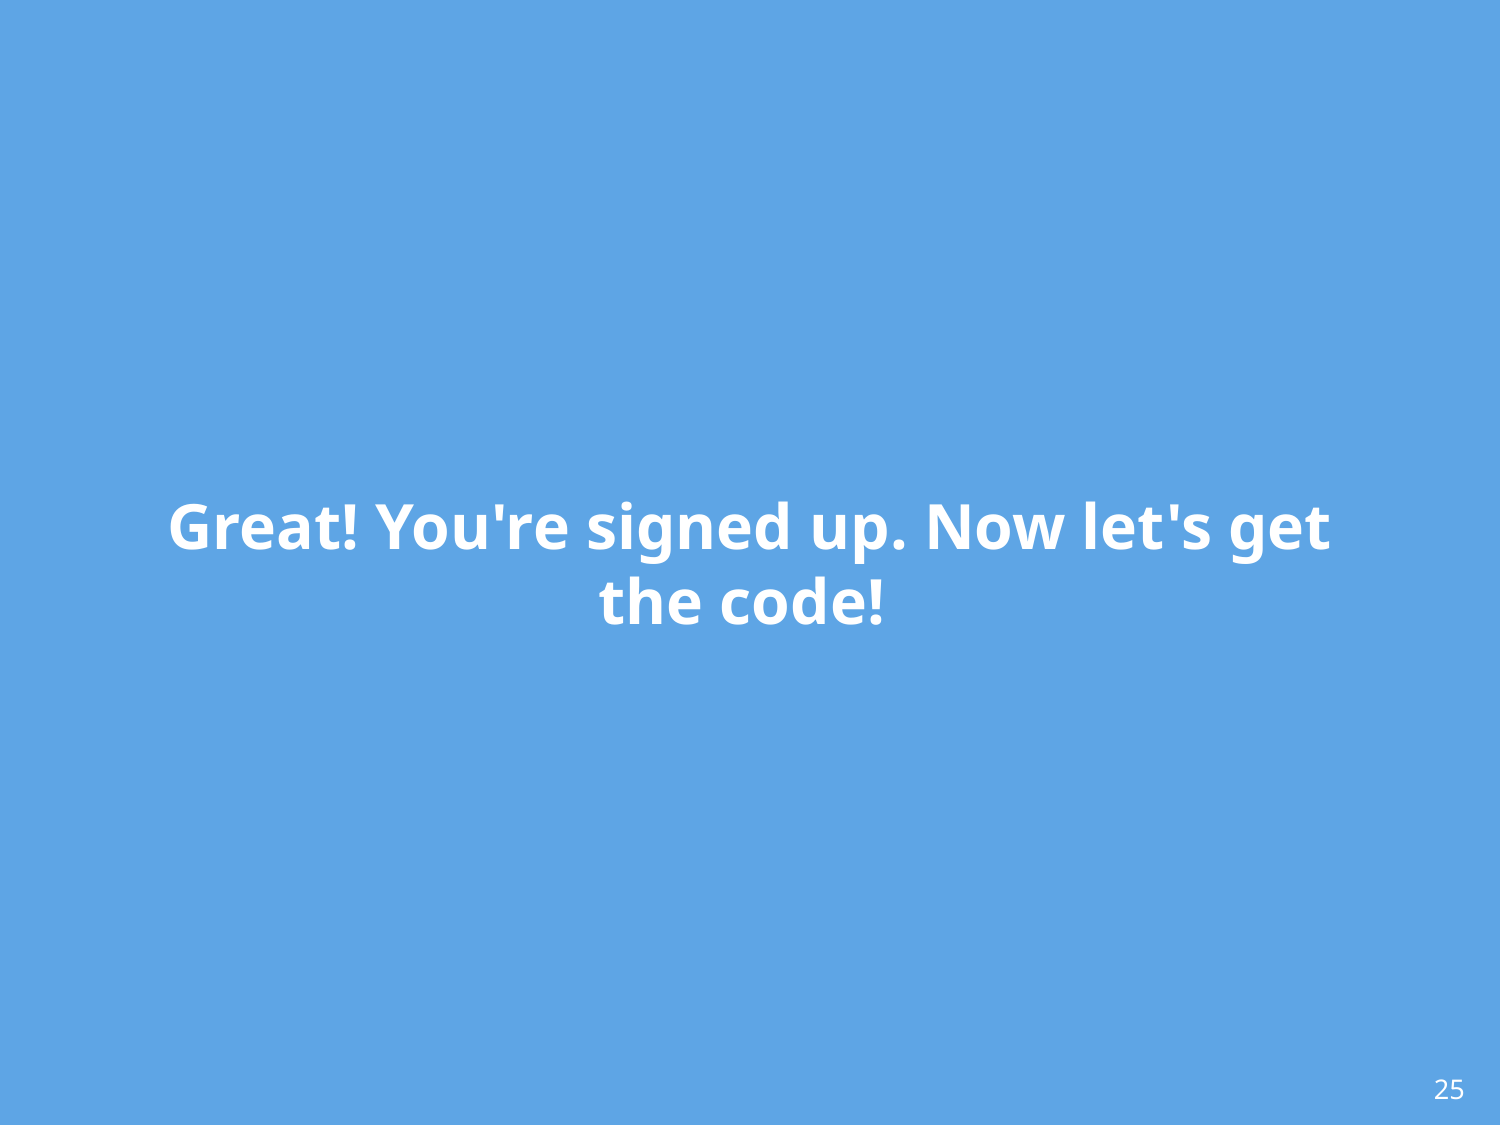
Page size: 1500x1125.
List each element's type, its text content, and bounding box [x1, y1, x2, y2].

slide_number ‹#› [1389, 1057, 1480, 1125]
title Great! You're signed up. Now let's get the code! [98, 128, 1402, 997]
